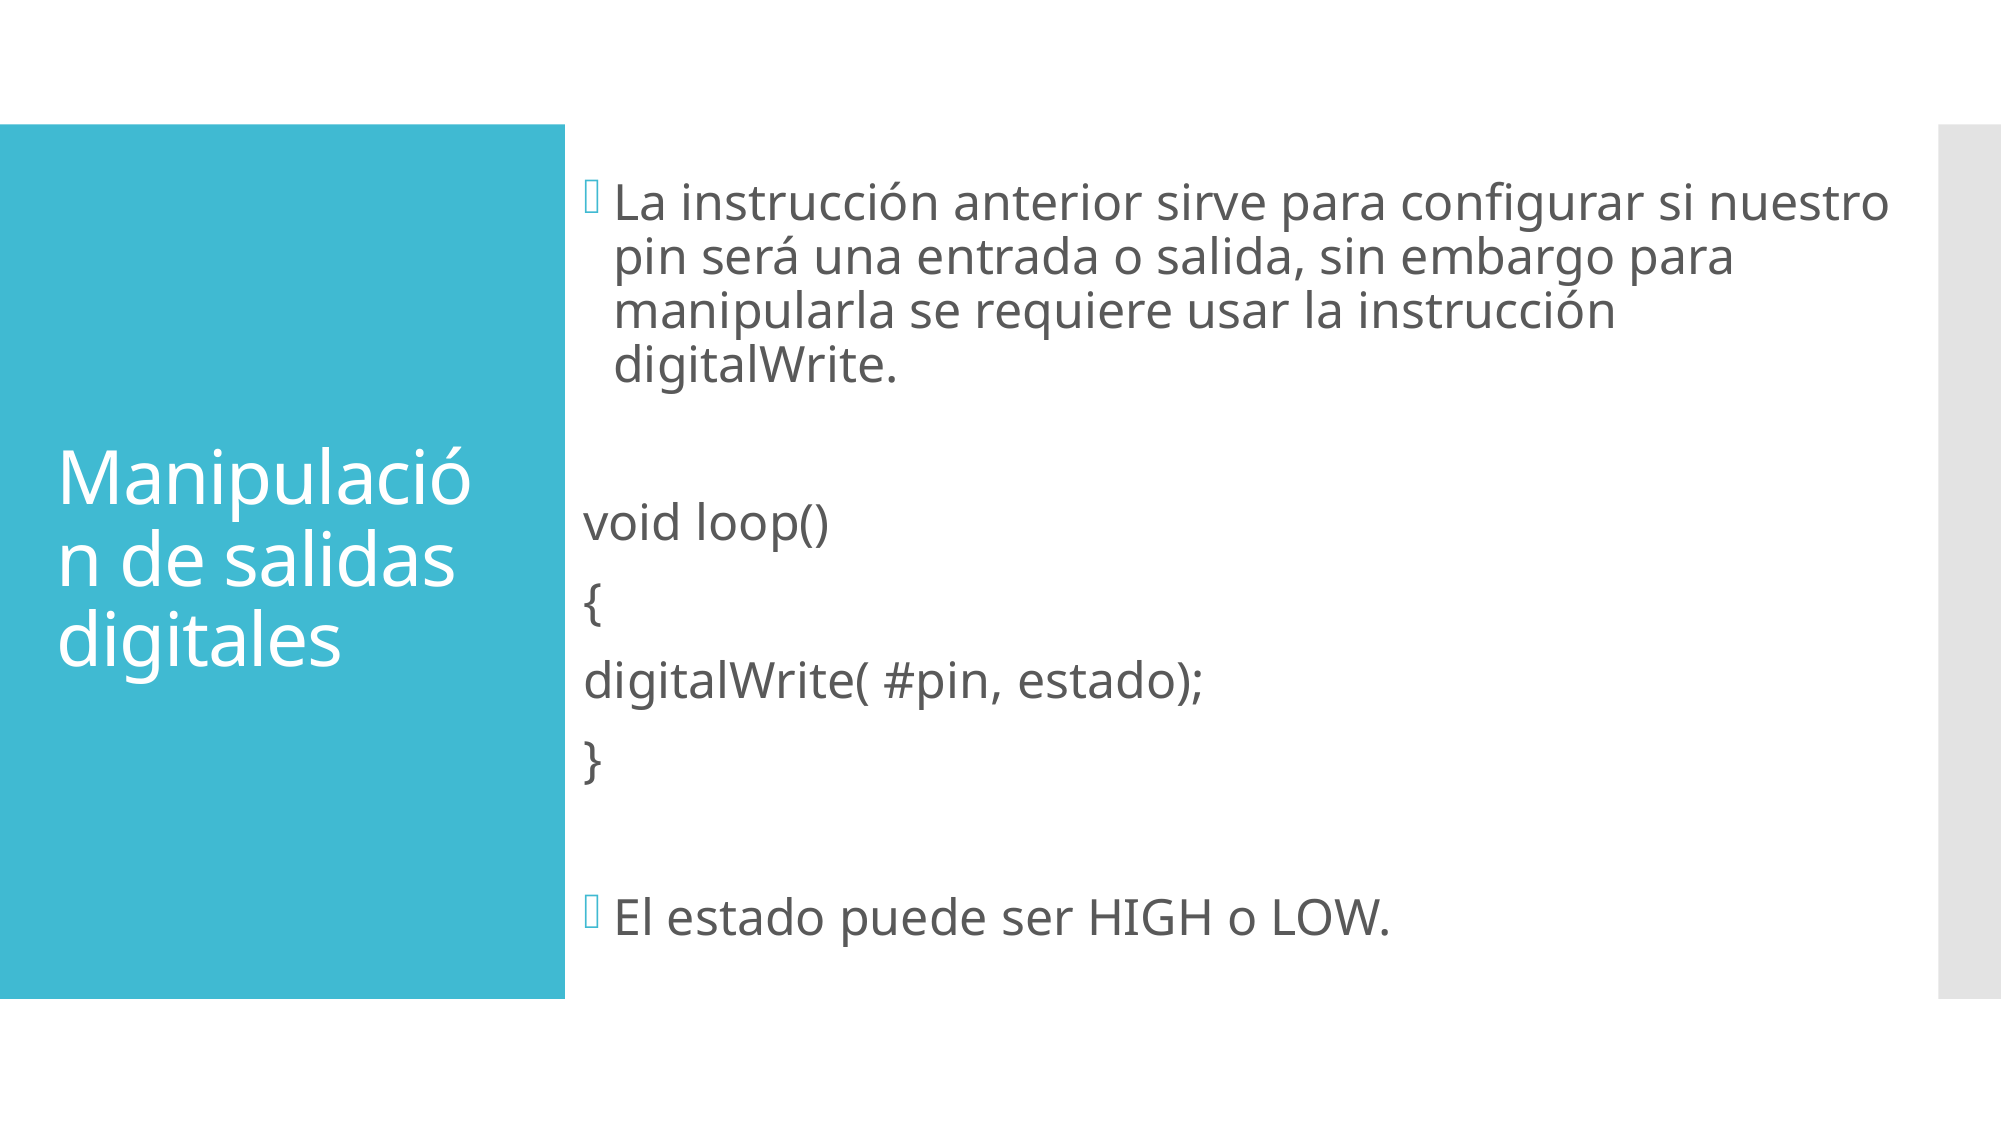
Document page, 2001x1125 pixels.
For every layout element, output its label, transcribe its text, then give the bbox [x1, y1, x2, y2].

list La instrucción anterior sirve para configurar si nuestro pin será una entrada o salida, sin embargo para manipularla se requiere usar la instrucción digitalWrite. void loop() { digitalWrite( #pin, estado); } El estado puede ser HIGH o LOW. [568, 29, 1914, 1095]
title Manipulación de salidas digitales [41, 184, 525, 940]
